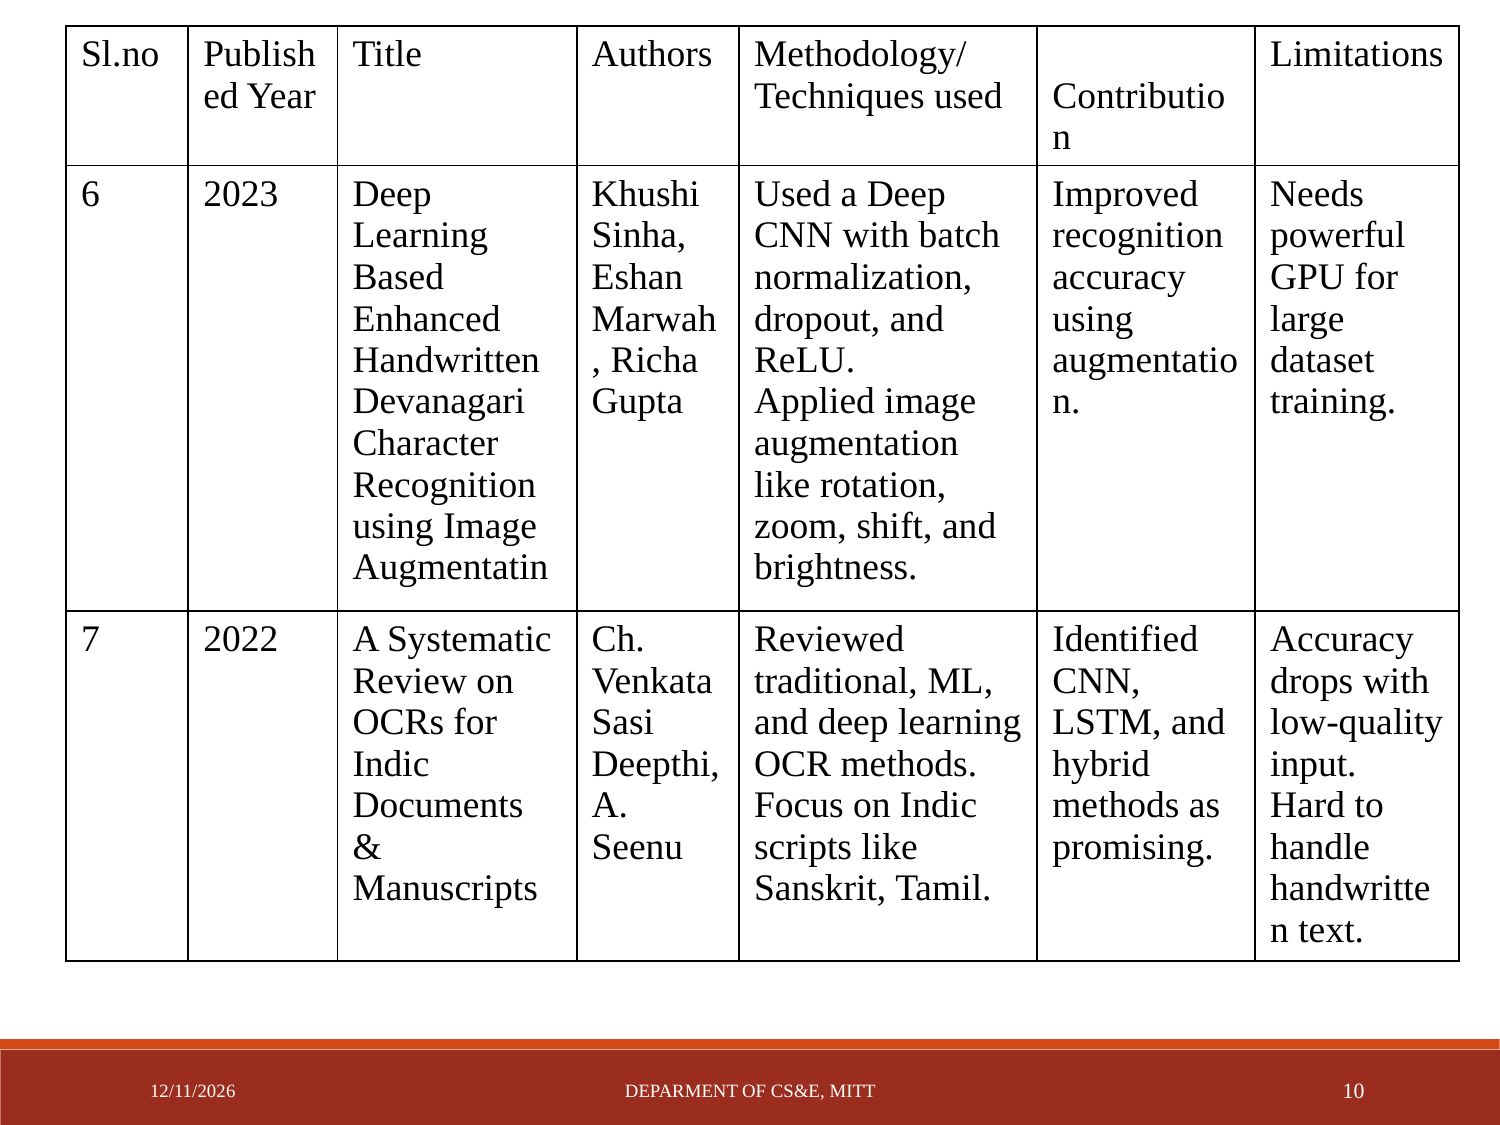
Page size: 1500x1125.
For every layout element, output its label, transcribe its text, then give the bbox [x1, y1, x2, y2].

table_cell Identified CNN, LSTM, and hybrid methods as promising. [1038, 612, 1254, 960]
table_header Published Year [189, 27, 337, 165]
table_cell Improved recognition accuracy using augmentation. [1038, 166, 1254, 610]
table_cell 2023 [189, 166, 337, 610]
table_cell Ch. Venkata Sasi Deepthi, A. Seenu [578, 612, 738, 960]
table_cell 7 [67, 612, 187, 960]
footer DEPARMENT OF CS&E, MITT [453, 1059, 1047, 1120]
table_cell A Systematic Review on OCRs for Indic Documents & Manuscripts [338, 612, 576, 960]
table_cell 6 [67, 166, 187, 610]
table_cell 2022 [189, 612, 337, 960]
table_cell Accuracy drops with low-quality input. Hard to handle handwritten text. [1256, 612, 1458, 960]
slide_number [135, 1059, 440, 1120]
table_header Authors [578, 27, 738, 165]
table_header Contribution [1038, 27, 1254, 165]
table_header Title [338, 27, 576, 165]
table_cell Khushi Sinha, Eshan Marwah, Richa Gupta [578, 166, 738, 610]
table_cell Deep Learning Based Enhanced Handwritten Devanagari Character Recognition using Image Augmentatin [338, 166, 576, 610]
table_header Limitations [1256, 27, 1458, 165]
table_cell Reviewed traditional, ML, and deep learning OCR methods. Focus on Indic scripts like Sanskrit, Tamil. [740, 612, 1036, 960]
table_header Methodology/ Techniques used [740, 27, 1036, 165]
table_cell Needs powerful GPU for large dataset training. [1256, 166, 1458, 610]
table_header Sl.no [67, 27, 187, 165]
slide_number 10 [1218, 1059, 1380, 1120]
table_cell Used a Deep CNN with batch normalization, dropout, and ReLU. Applied image augmentation like rotation, zoom, shift, and brightness. [740, 166, 1036, 610]
